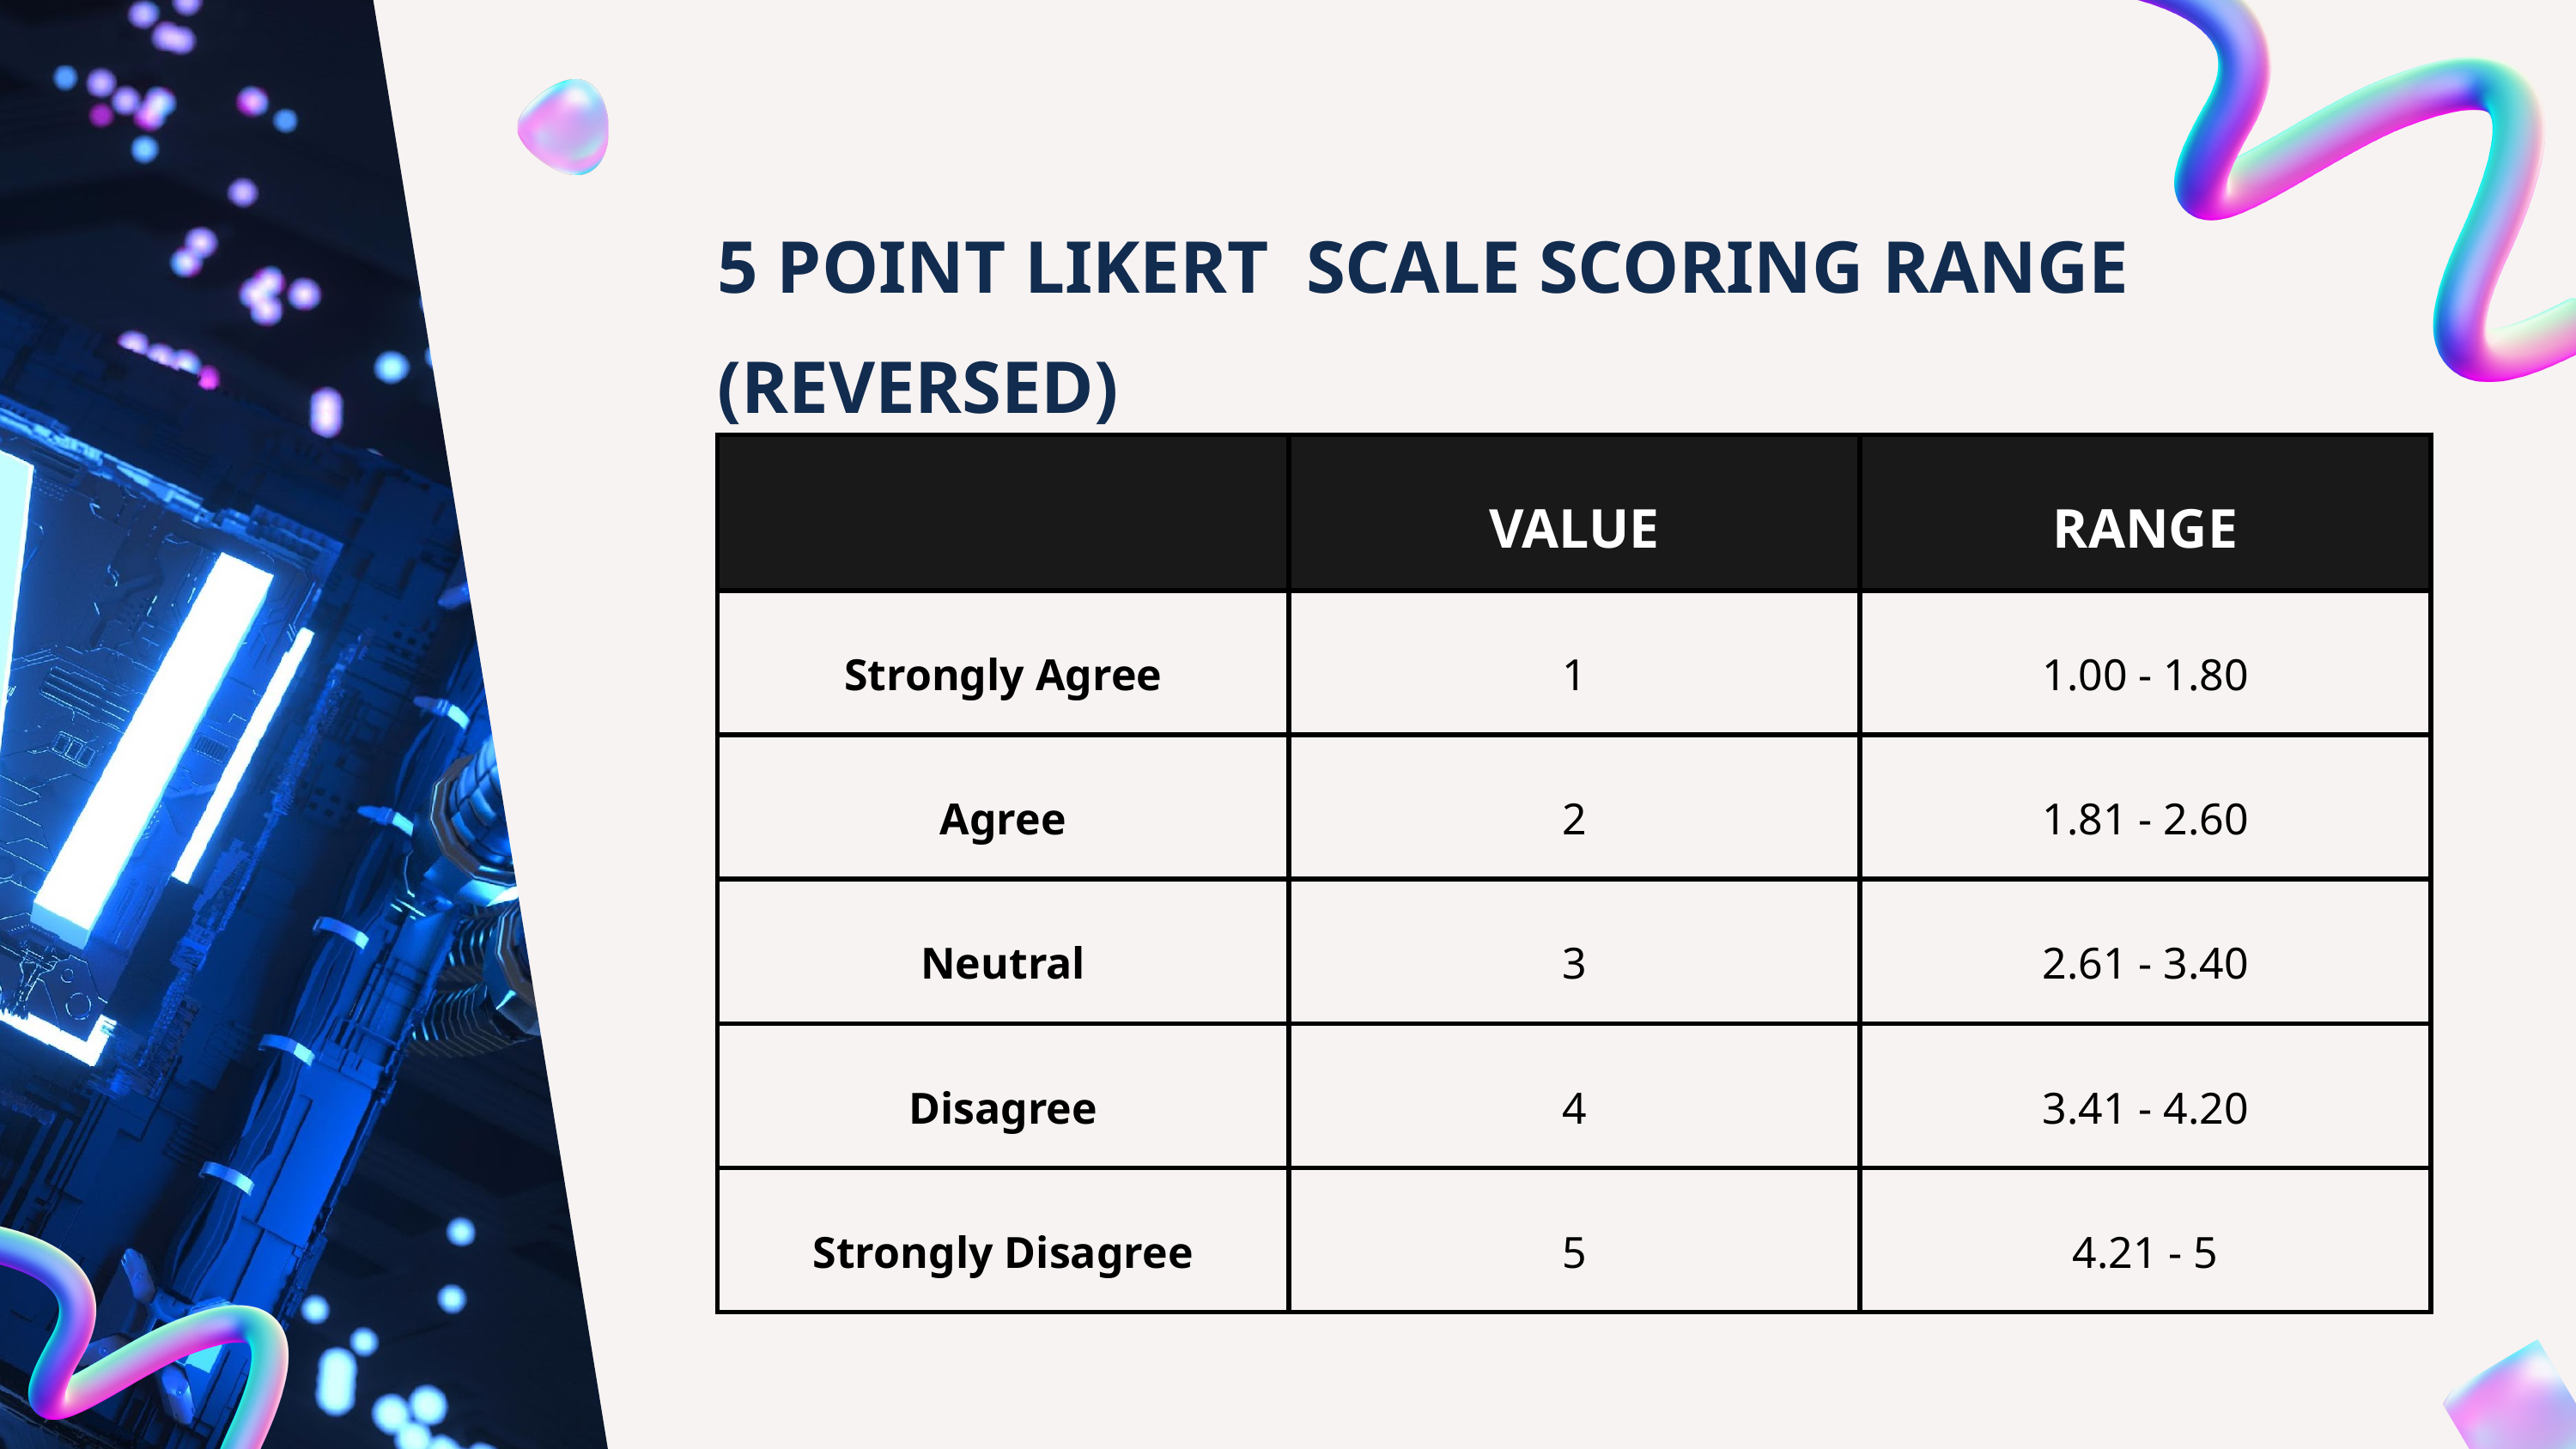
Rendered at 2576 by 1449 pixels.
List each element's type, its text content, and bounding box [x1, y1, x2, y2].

text_box [0, 1217, 326, 1449]
table_cell 3 [1291, 882, 1857, 1022]
table_header RANGE [1862, 437, 2428, 588]
table_header VALUE [1291, 437, 1857, 588]
table_cell 2 [1291, 737, 1857, 876]
table_cell 3.41 - 4.20 [1862, 1026, 2428, 1166]
table_cell 1 [1291, 593, 1857, 732]
table_cell Strongly Agree [720, 593, 1286, 732]
table_cell 1.00 - 1.80 [1862, 593, 2428, 732]
table_cell 4 [1291, 1026, 1857, 1166]
table_cell 5 [1291, 1170, 1857, 1310]
text_box [517, 79, 609, 175]
table_cell 4.21 - 5 [1862, 1170, 2428, 1310]
text_box [2439, 1339, 2576, 1449]
table_cell Agree [720, 737, 1286, 876]
text_box 5 POINT LIKERT SCALE SCORING RANGE (REVERSED) [717, 187, 2432, 428]
table_cell Neutral [720, 882, 1286, 1022]
table_cell 1.81 - 2.60 [1862, 737, 2428, 876]
table_cell 2.61 - 3.40 [1862, 882, 2428, 1022]
table_cell Strongly Disagree [720, 1170, 1286, 1310]
table_cell Disagree [720, 1026, 1286, 1166]
table_header [720, 437, 1286, 588]
text_box [0, 0, 608, 1449]
text_box [1926, 0, 2576, 382]
